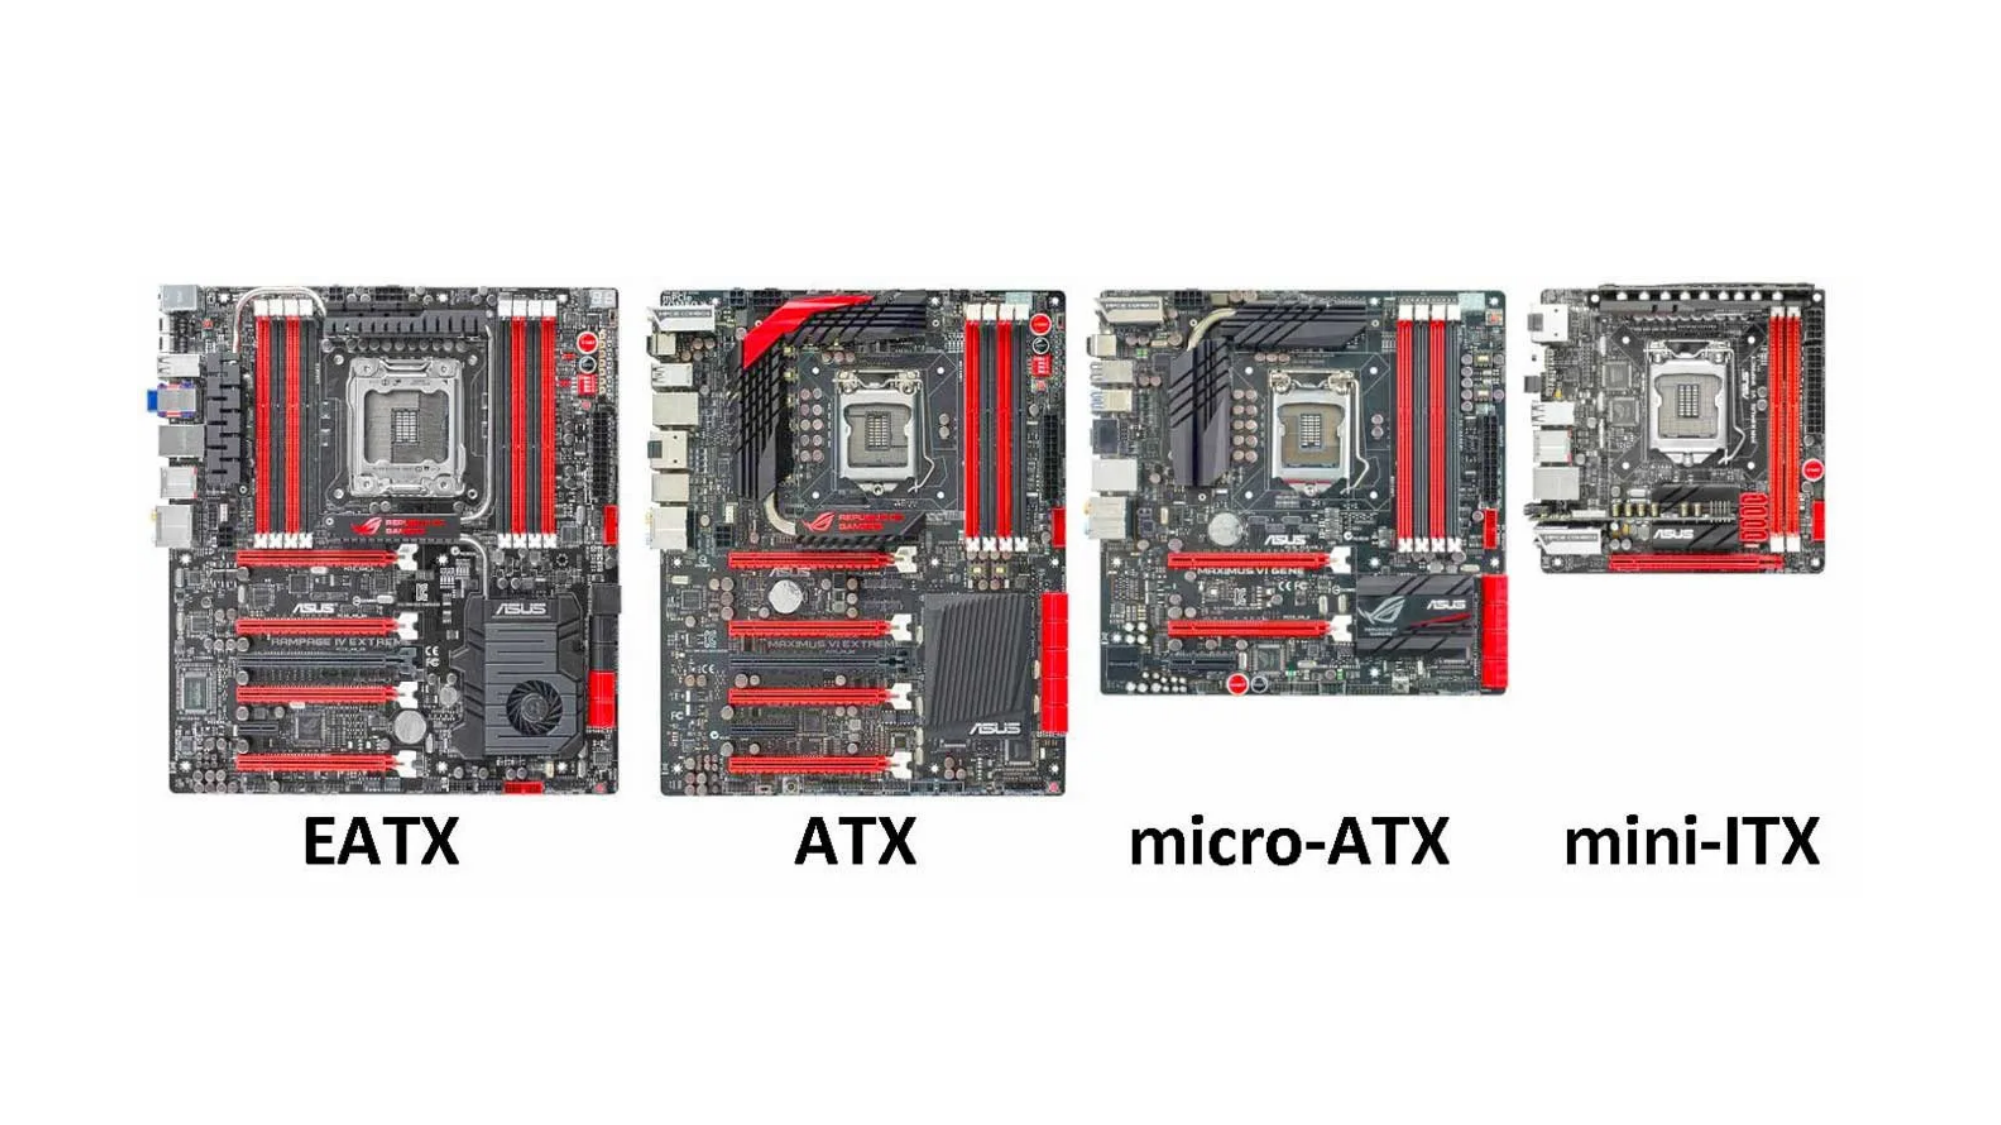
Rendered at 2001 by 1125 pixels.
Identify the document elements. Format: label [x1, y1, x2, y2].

list [137, 276, 1863, 898]
